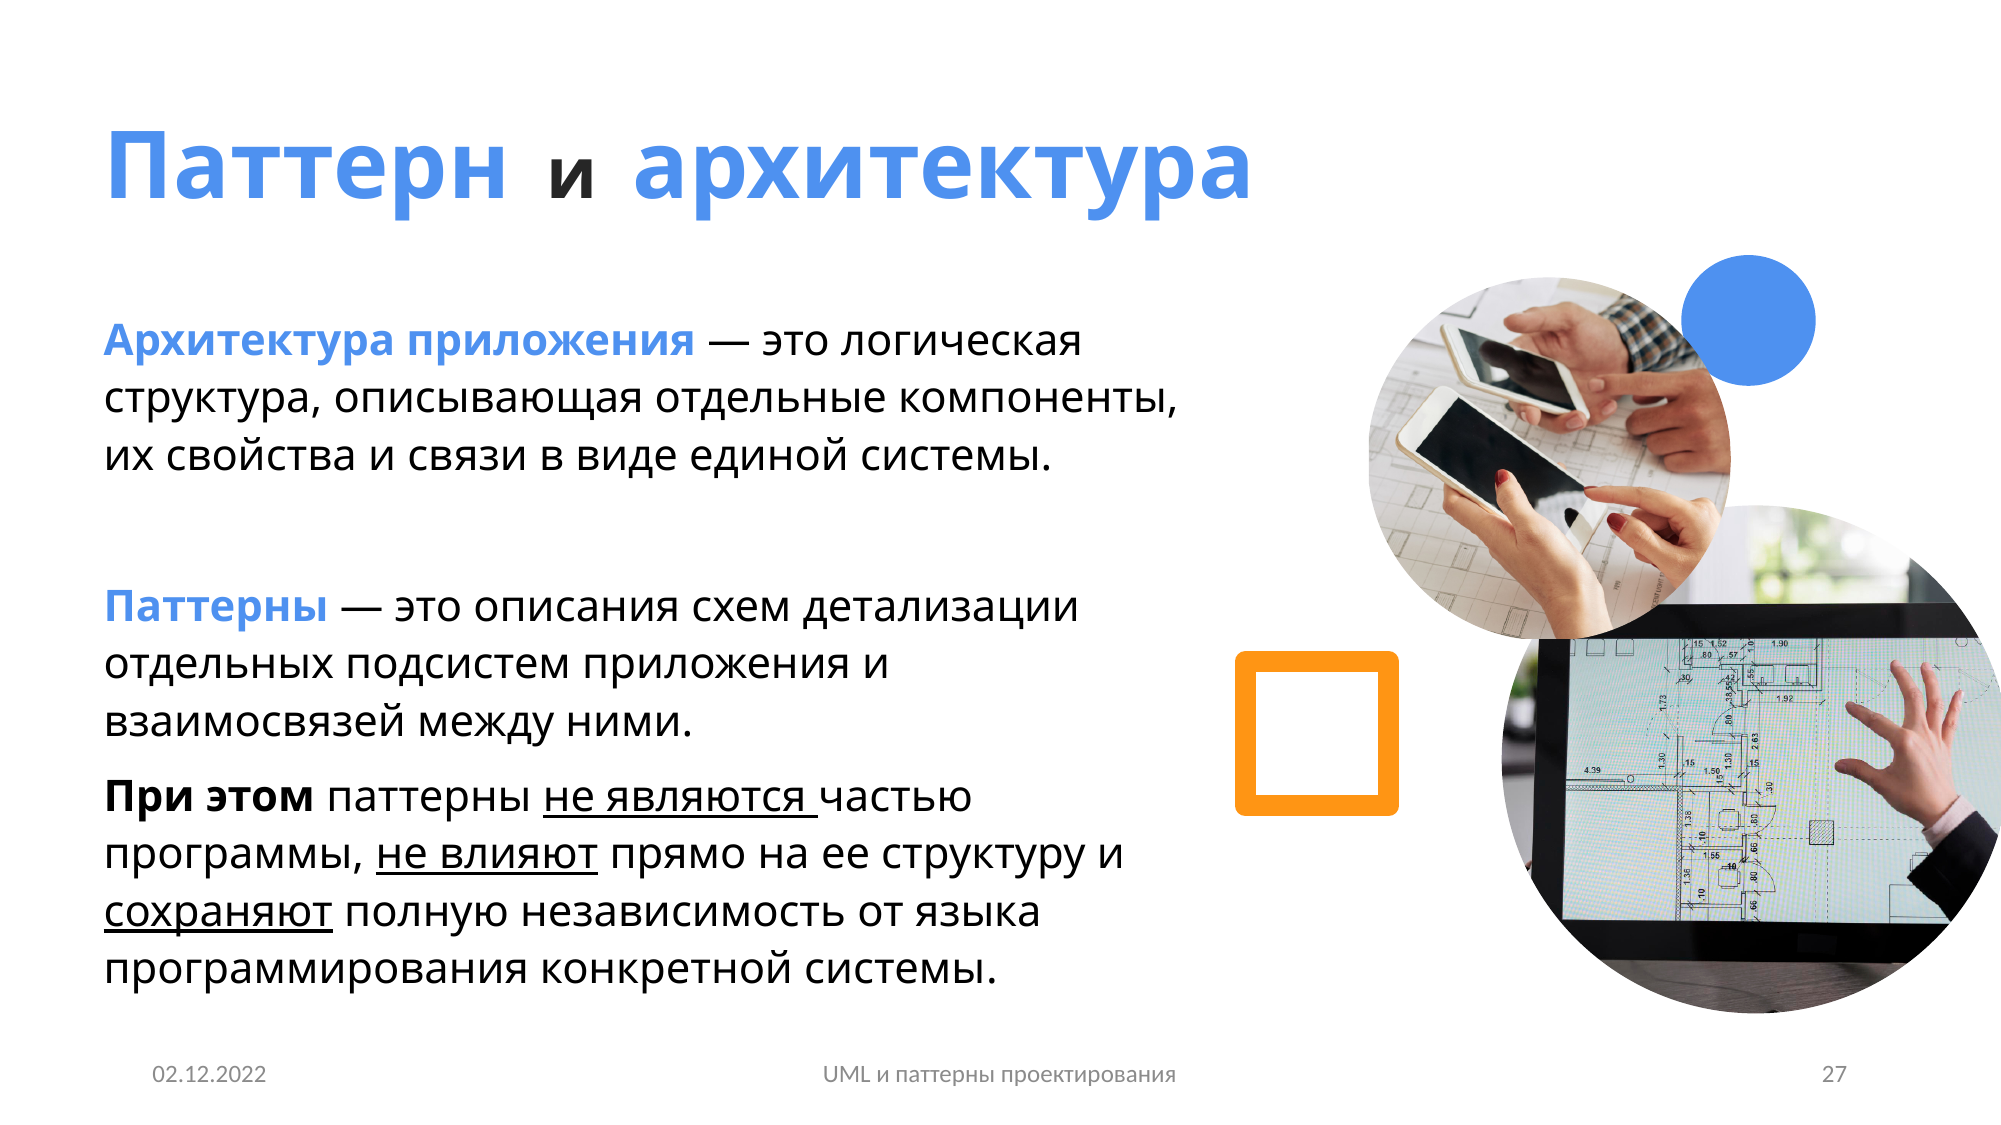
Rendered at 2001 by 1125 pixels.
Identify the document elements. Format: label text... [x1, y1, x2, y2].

footer UML и паттерны проектирования [662, 1042, 1338, 1103]
title Паттерн и архитектура [88, 59, 1282, 278]
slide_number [137, 1042, 588, 1103]
list Архитектура приложения — это логическая структура, описывающая отдельные компоненты, их свойства и связи в виде единой системы. Паттерны — это описания схем детализации отдельных подсистем приложения и взаимосвязей между ними. При этом паттерны не являются частью программы, не влияют прямо на ее структуру и сохраняют полную независимость от языка программирования конкретной системы. [88, 299, 1202, 1014]
slide_number 27 [1412, 1042, 1863, 1103]
picture [1368, 277, 2001, 1014]
